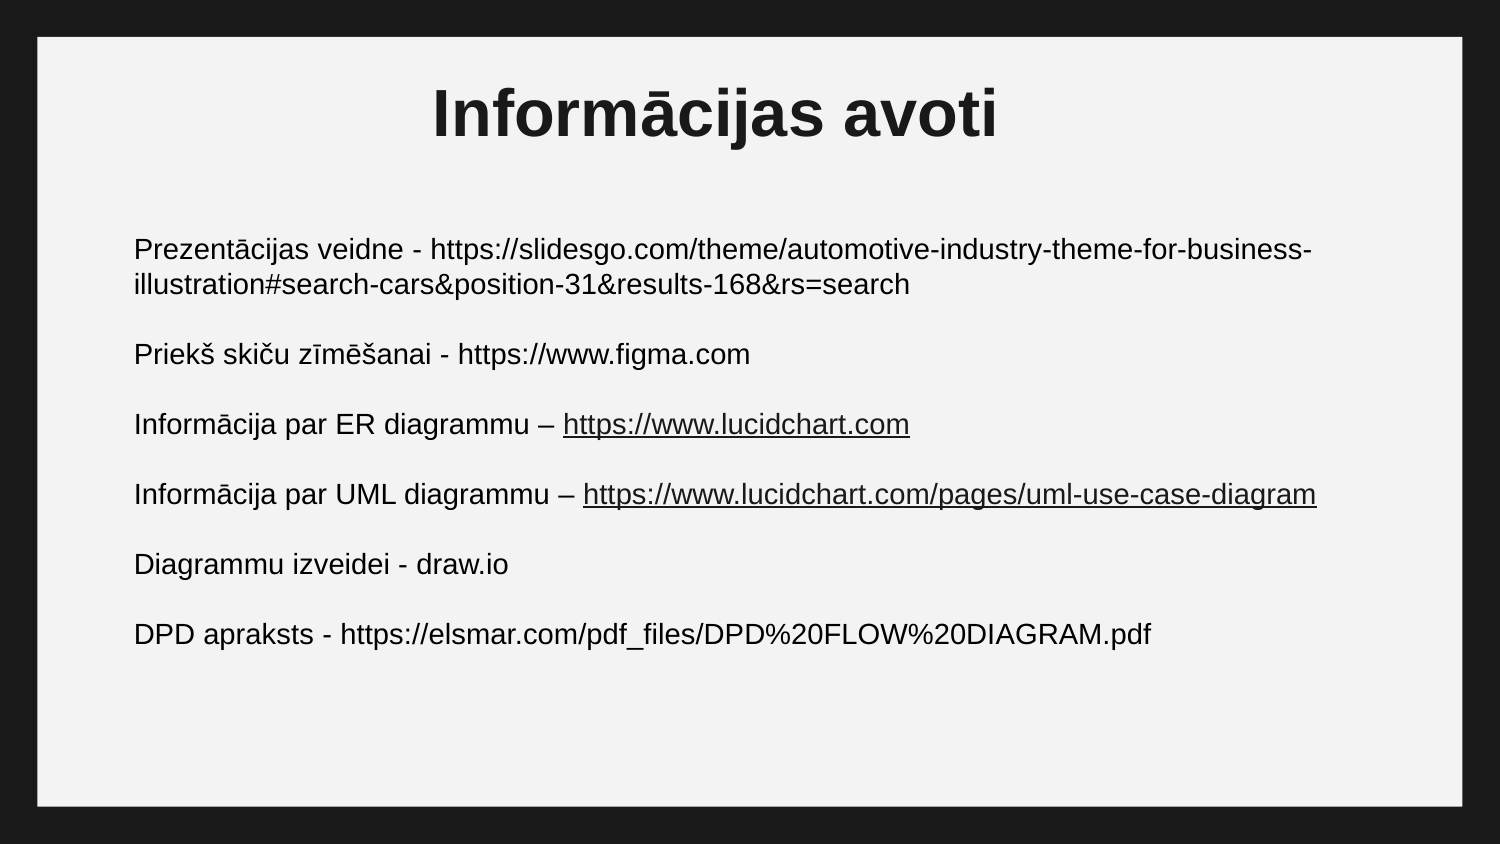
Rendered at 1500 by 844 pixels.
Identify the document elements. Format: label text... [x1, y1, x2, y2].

text_box Prezentācijas veidne - https://slidesgo.com/theme/automotive-industry-theme-for-business-illustration#search-cars&position-31&results-168&rs=search Priekš skiču zīmēšanai - https://www.figma.com Informācija par ER diagrammu – https://www.lucidchart.com Informācija par UML diagrammu – https://www.lucidchart.com/pages/uml-use-case-diagram Diagrammu izveidei - draw.io DPD apraksts - https://elsmar.com/pdf_files/DPD%20FLOW%20DIAGRAM.pdf [118, 223, 1382, 658]
text_box Informācijas avoti [417, 55, 1104, 174]
